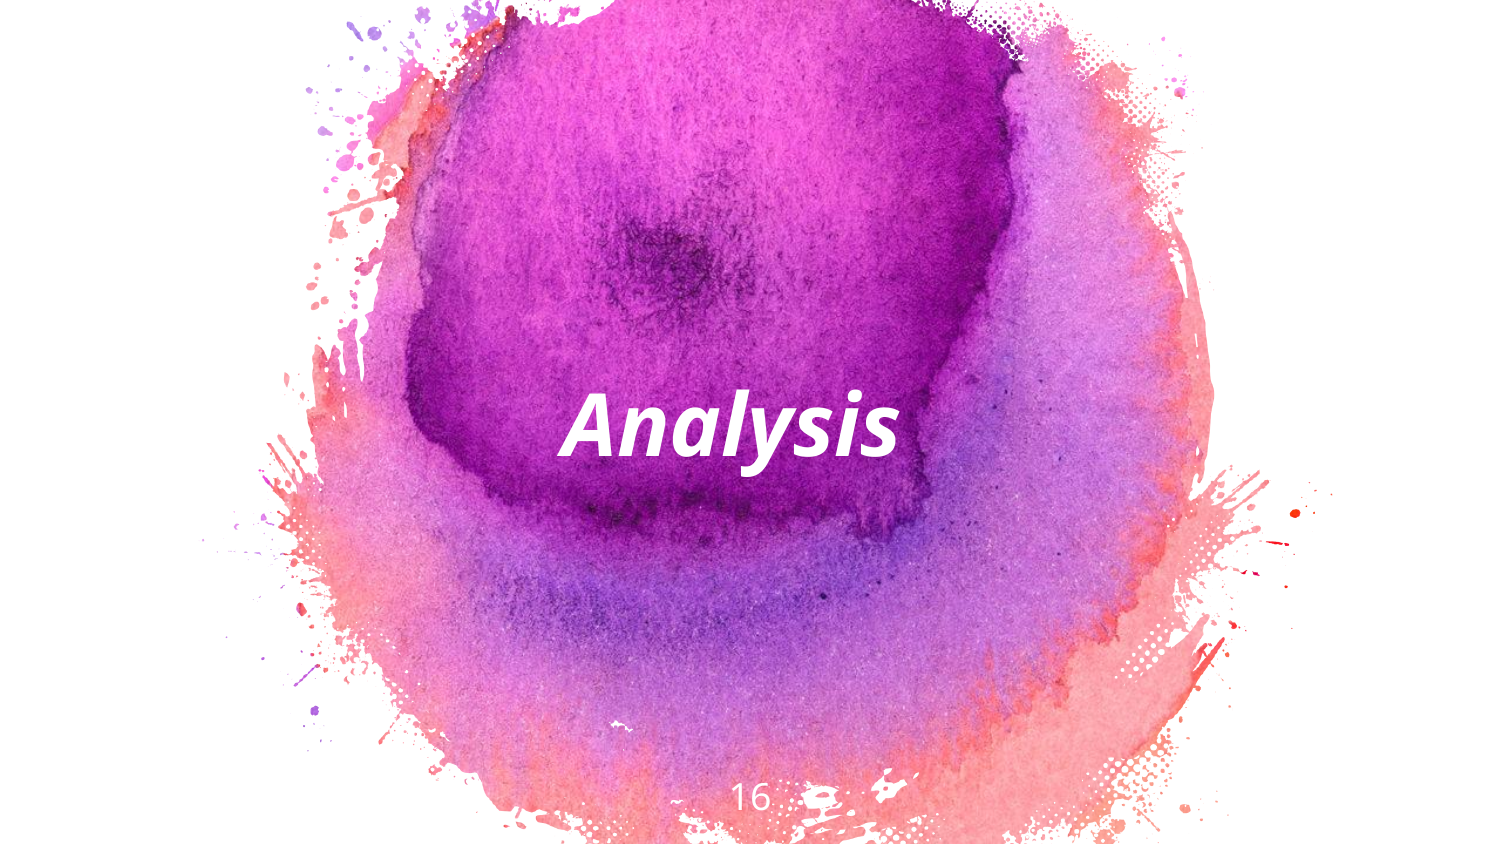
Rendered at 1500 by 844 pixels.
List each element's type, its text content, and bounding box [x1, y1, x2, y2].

list Analysis [432, 137, 958, 707]
slide_number 16 [705, 766, 795, 832]
picture [0, 0, 1500, 844]
